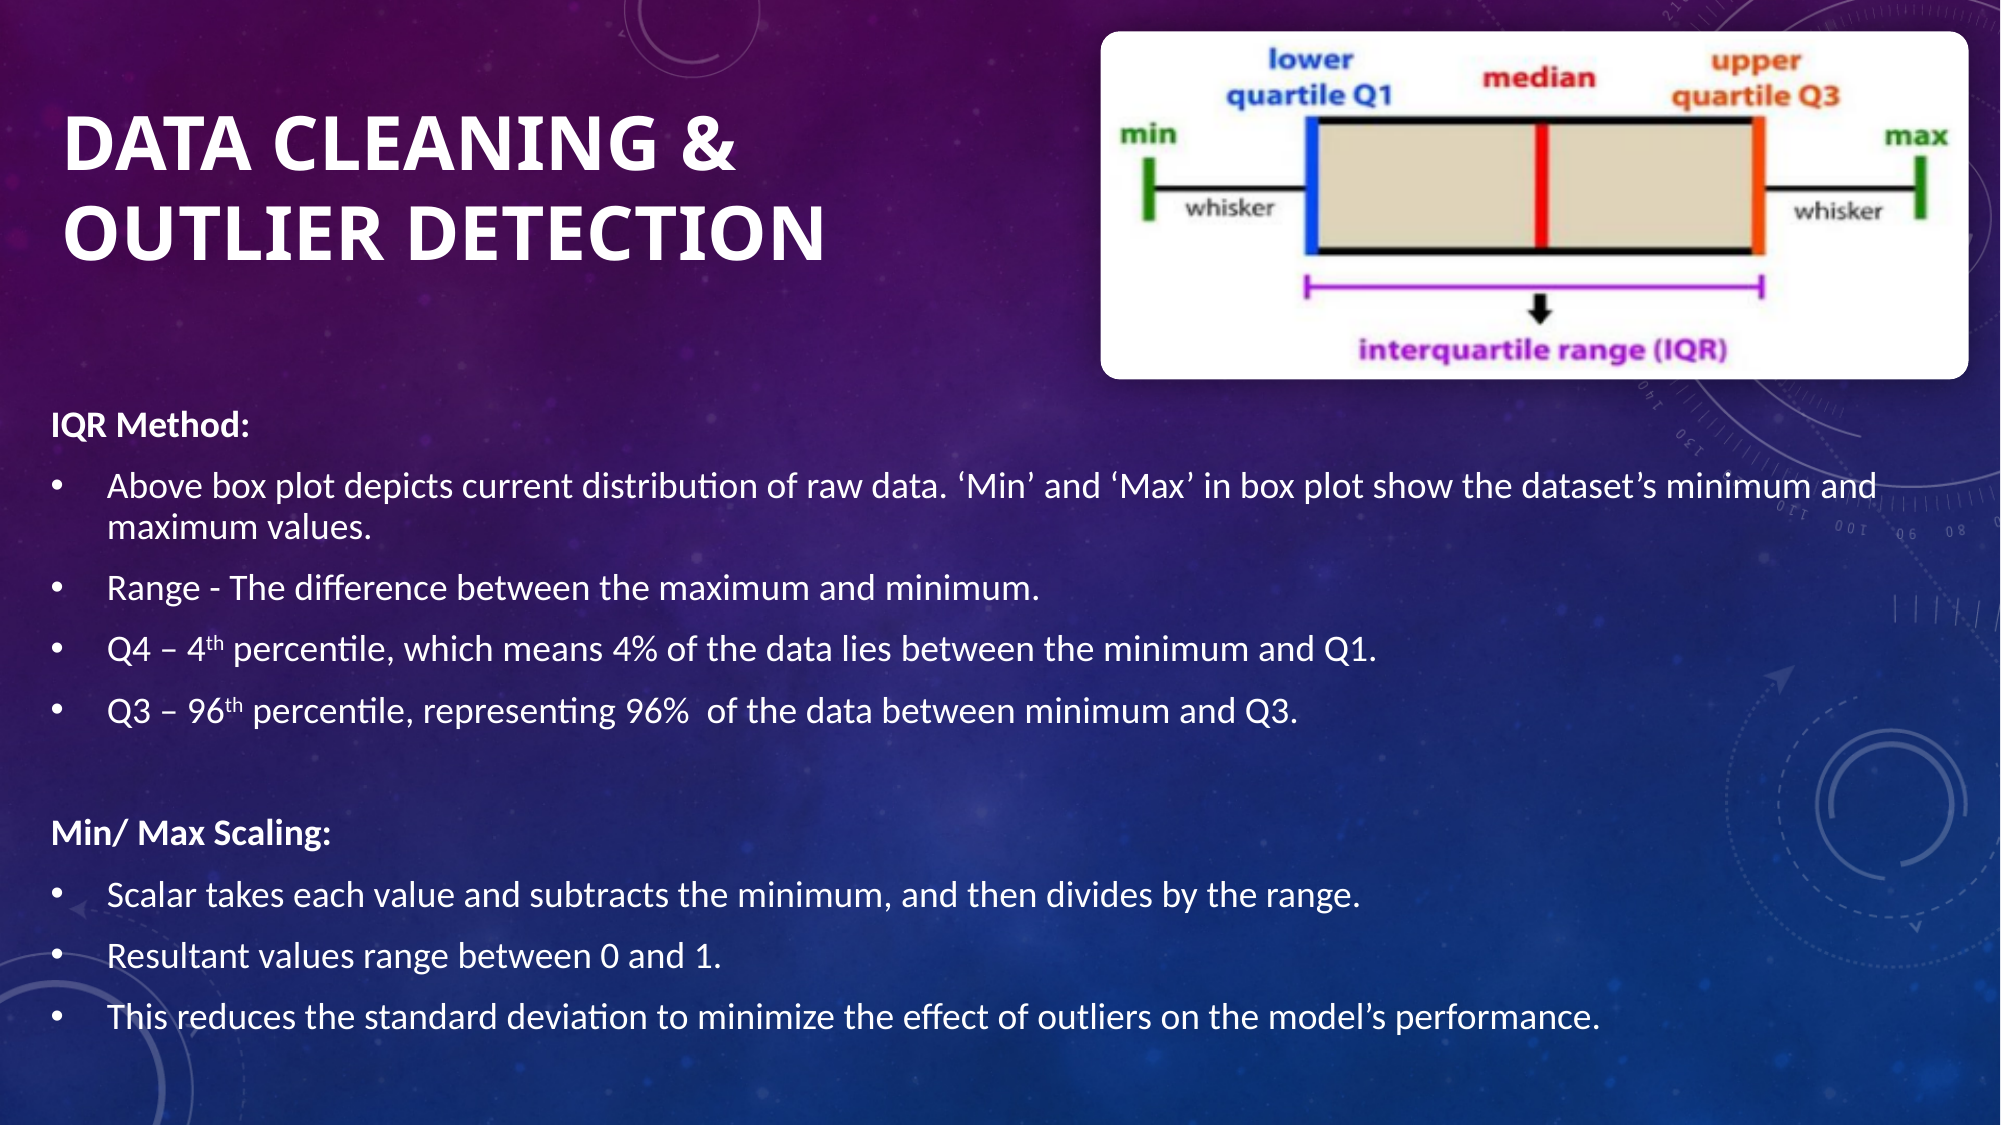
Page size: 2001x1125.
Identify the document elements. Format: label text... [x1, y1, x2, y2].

picture [0, 0, 2001, 1125]
title Data Cleaning & Outlier Detection [46, 68, 976, 303]
list IQR Method: Above box plot depicts current distribution of raw data. ‘Min’ and ‘Max’ in box plot show the dataset’s minimum and maximum values. Range - The difference between the maximum and minimum. Q4 – 4th percentile, which means 4% of the data lies between the minimum and Q1. Q3 – 96th percentile, representing 96% of the data between minimum and Q3. Min/ Max Scaling: Scalar takes each value and subtracts the minimum, and then divides by the range. Resultant values range between 0 and 1. This reduces the standard deviation to minimize the effect of outliers on the model’s performance. [35, 394, 1976, 1105]
